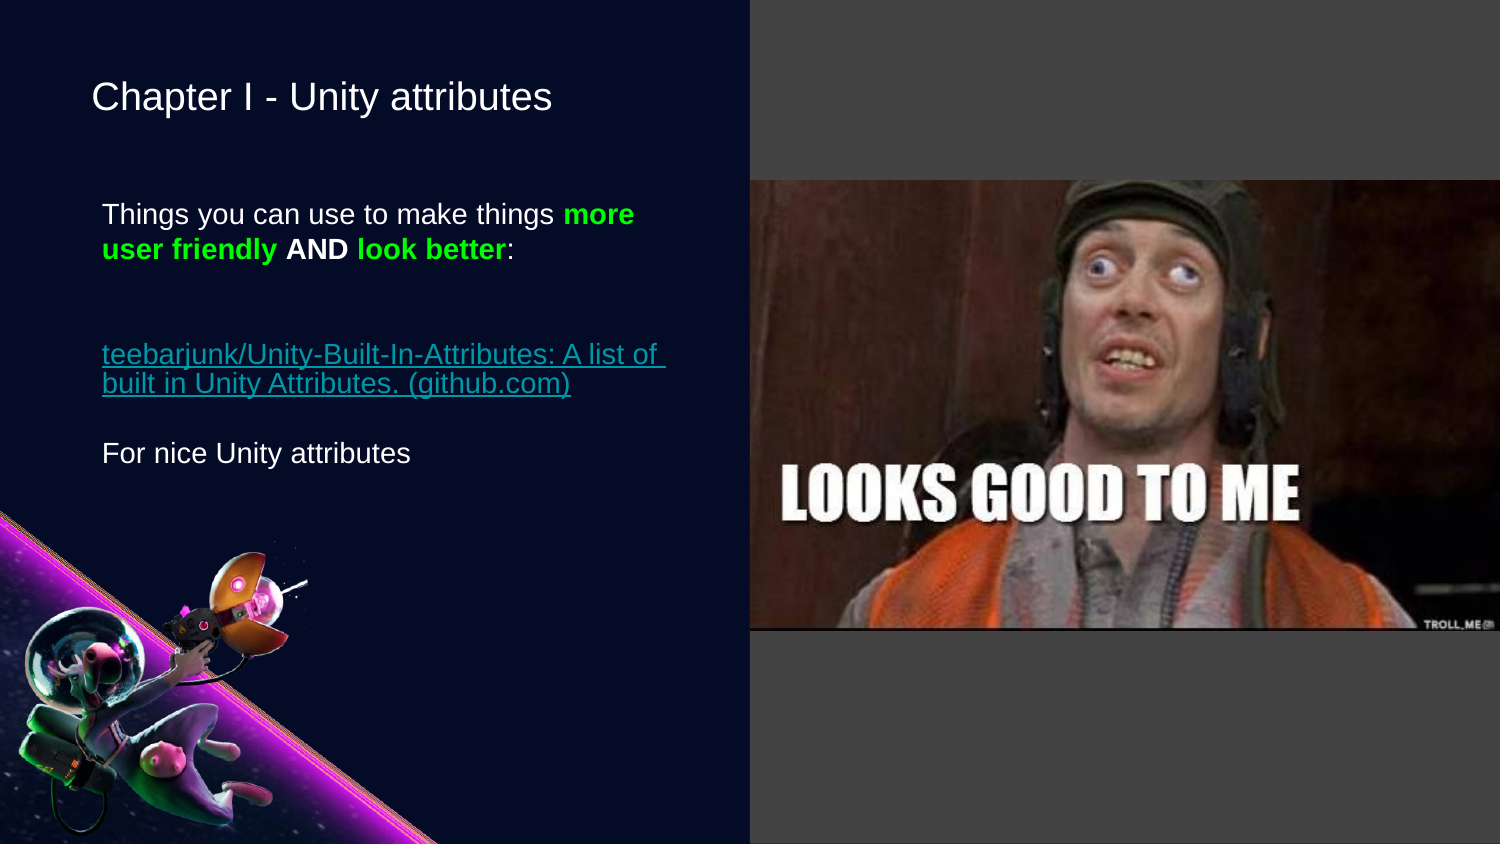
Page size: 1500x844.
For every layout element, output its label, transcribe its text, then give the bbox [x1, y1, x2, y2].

text_box Things you can use to make things more user friendly AND look better: teebarjunk/Unity-Built-In-Attributes: A list of built in Unity Attributes. (github.com) For nice Unity attributes [86, 180, 684, 745]
picture [0, 0, 1500, 844]
text_box Chapter I - Unity attributes [76, 55, 706, 148]
